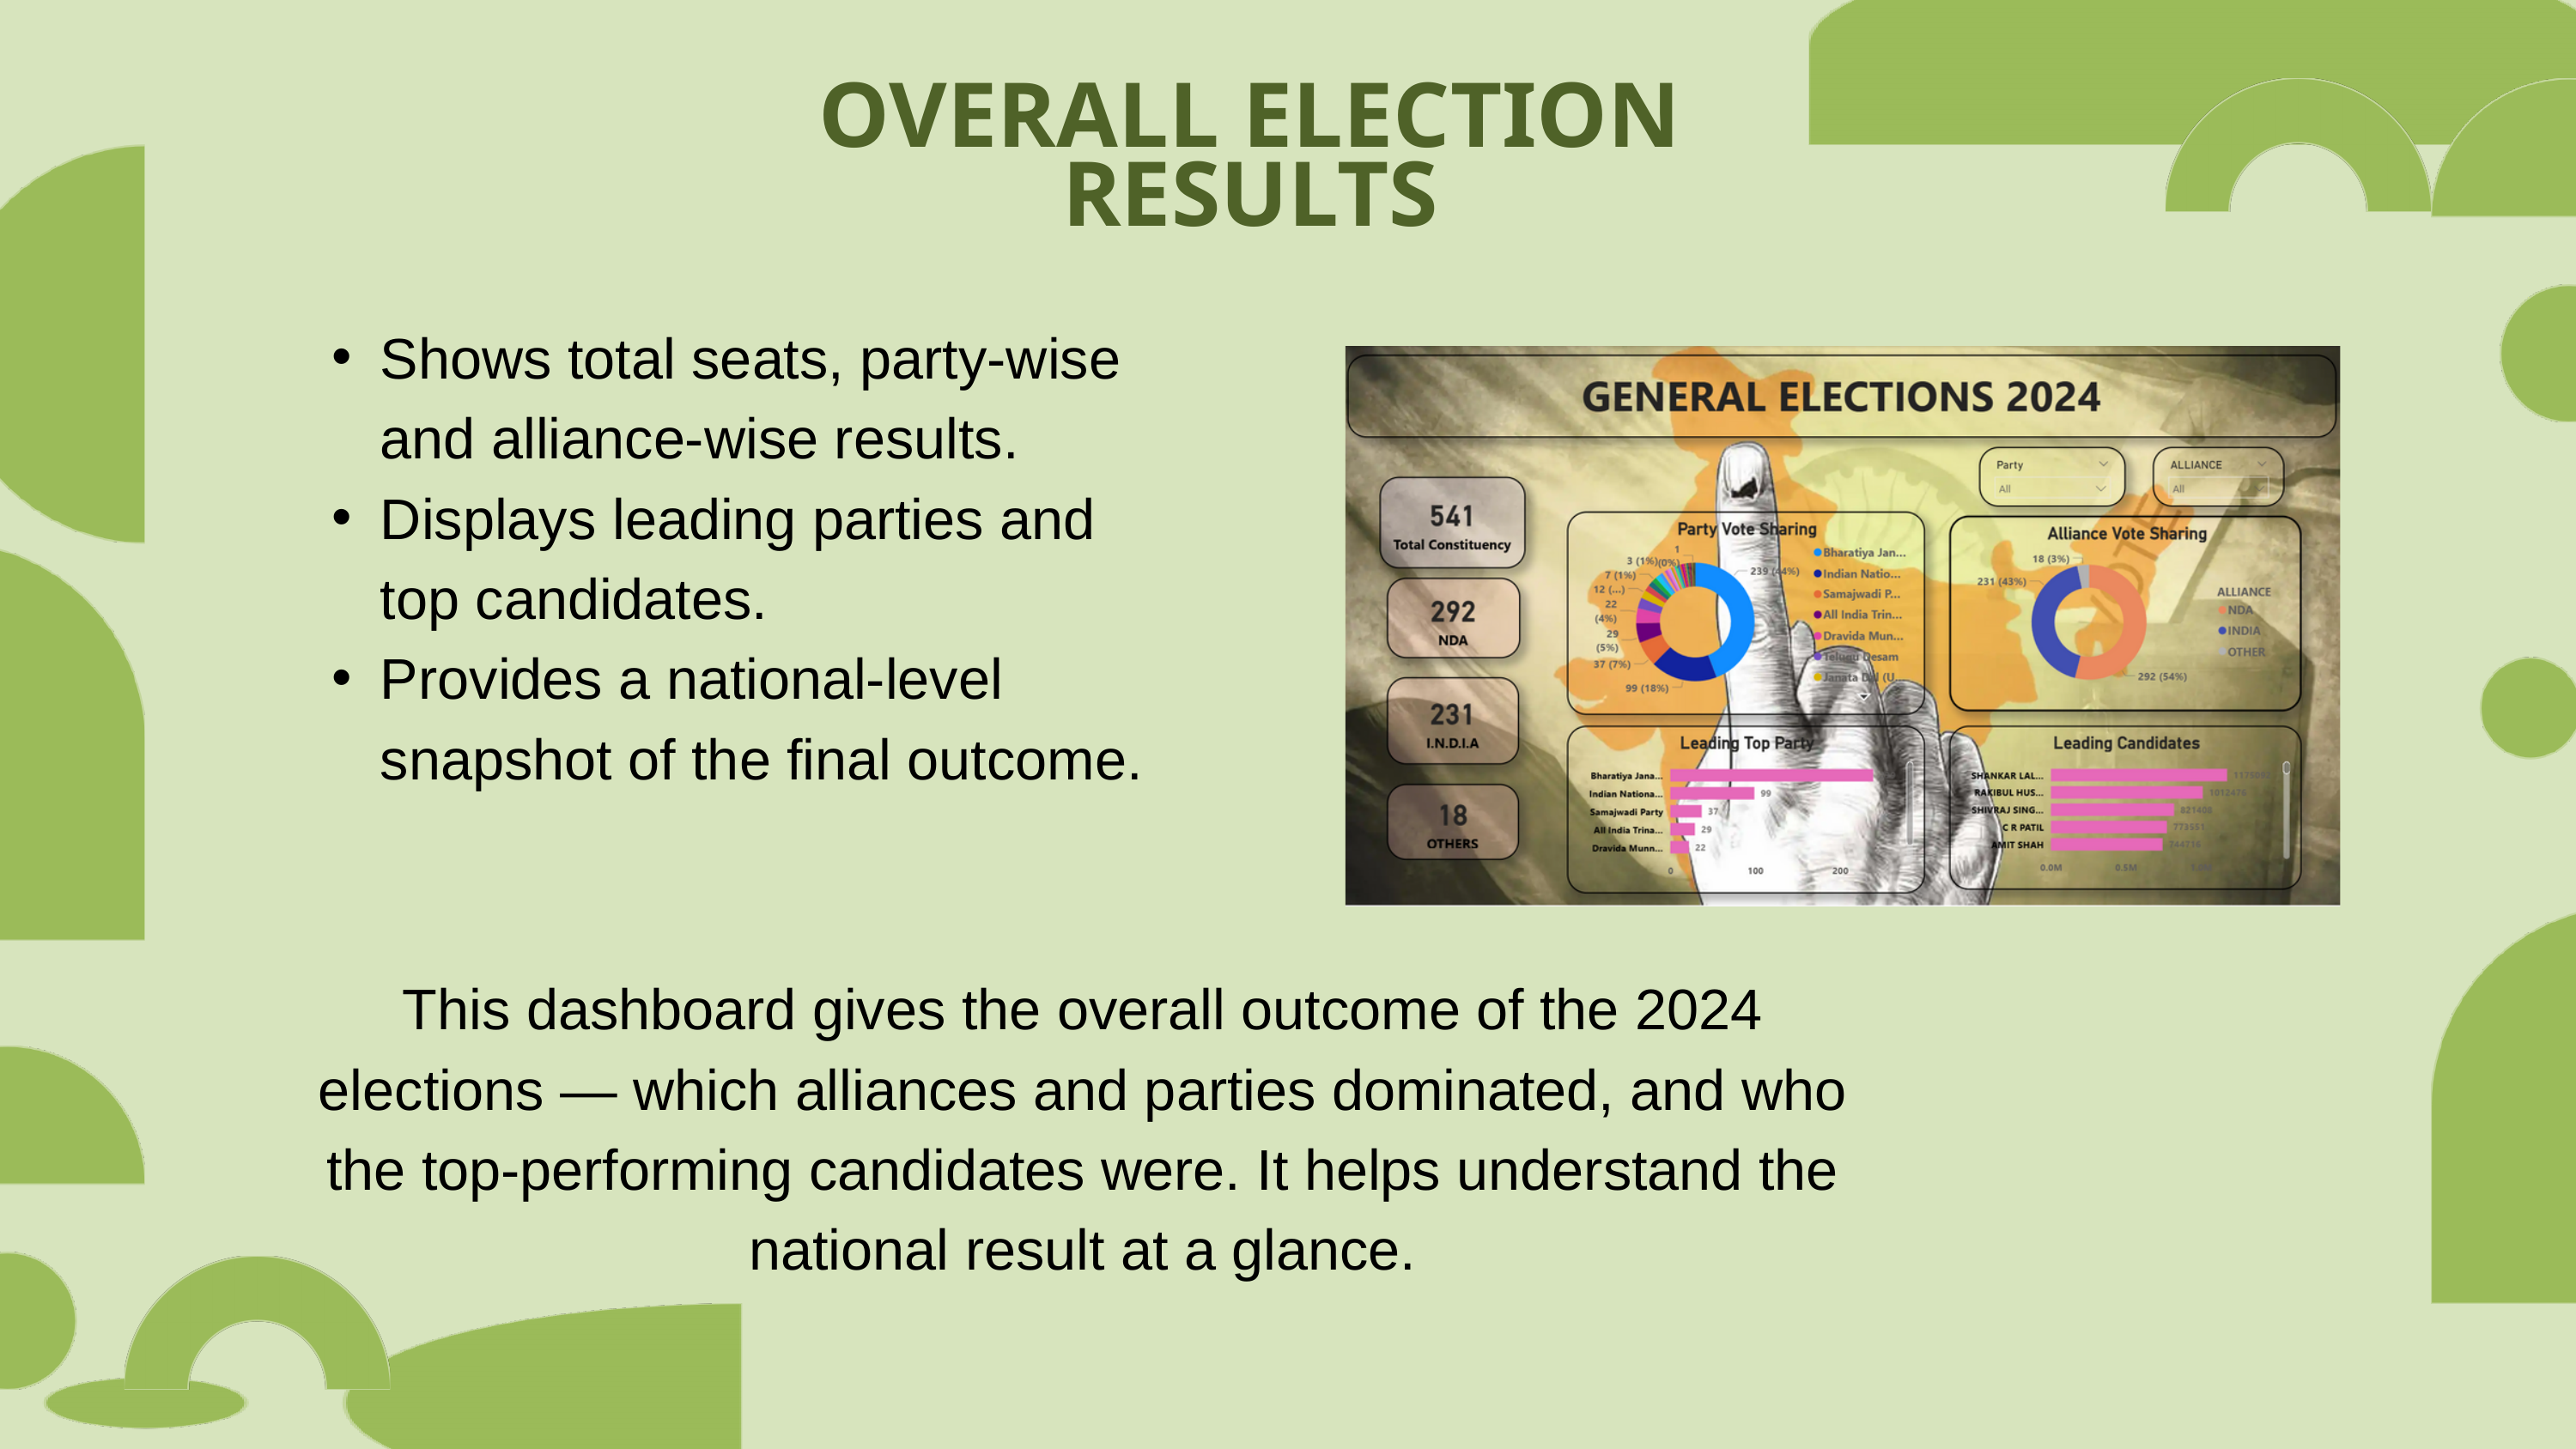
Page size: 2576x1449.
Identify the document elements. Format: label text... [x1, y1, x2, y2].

text_box This dashboard gives the overall outcome of the 2024 elections — which alliances and parties dominated, and who the top-performing candidates were. It helps understand the national result at a glance. [283, 961, 1884, 1282]
text_box [0, 1303, 743, 1449]
text_box [2165, 78, 2432, 212]
text_box OVERALL ELECTION RESULTS [619, 85, 1882, 245]
text_box [1345, 346, 2341, 906]
text_box [0, 1046, 145, 1390]
text_box [0, 144, 145, 941]
text_box [2431, 78, 2576, 422]
text_box [2431, 508, 2576, 1304]
text_box [124, 1256, 391, 1390]
text_box Shows total seats, party-wise and alliance-wise results. Displays leading parties and top candidates. Provides a national-level snapshot of the final outcome. [283, 310, 1188, 871]
text_box [1808, 0, 2576, 145]
